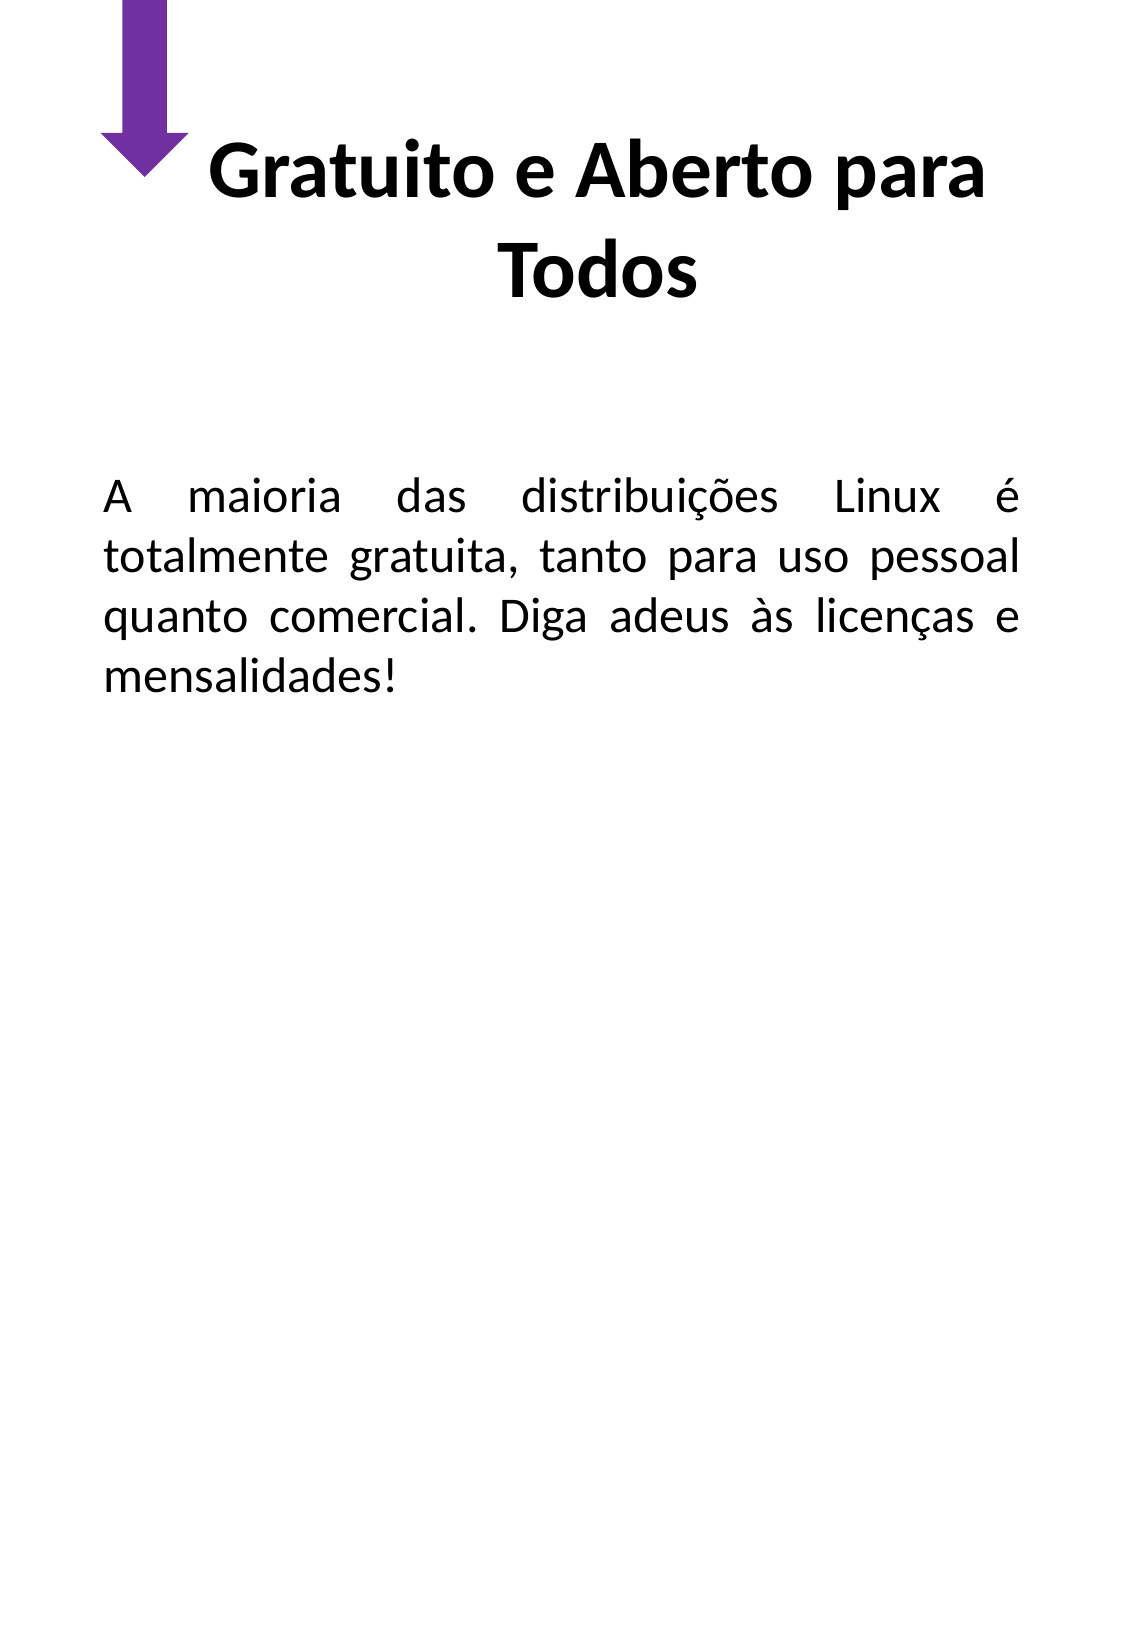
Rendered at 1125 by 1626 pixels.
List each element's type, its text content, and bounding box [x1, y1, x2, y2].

text_box [97, 0, 188, 179]
text_box Gratuito e Aberto para Todos [188, 107, 1008, 322]
text_box A maioria das distribuições Linux é totalmente gratuita, tanto para uso pessoal quanto comercial. Diga adeus às licenças e mensalidades! [88, 455, 1037, 710]
